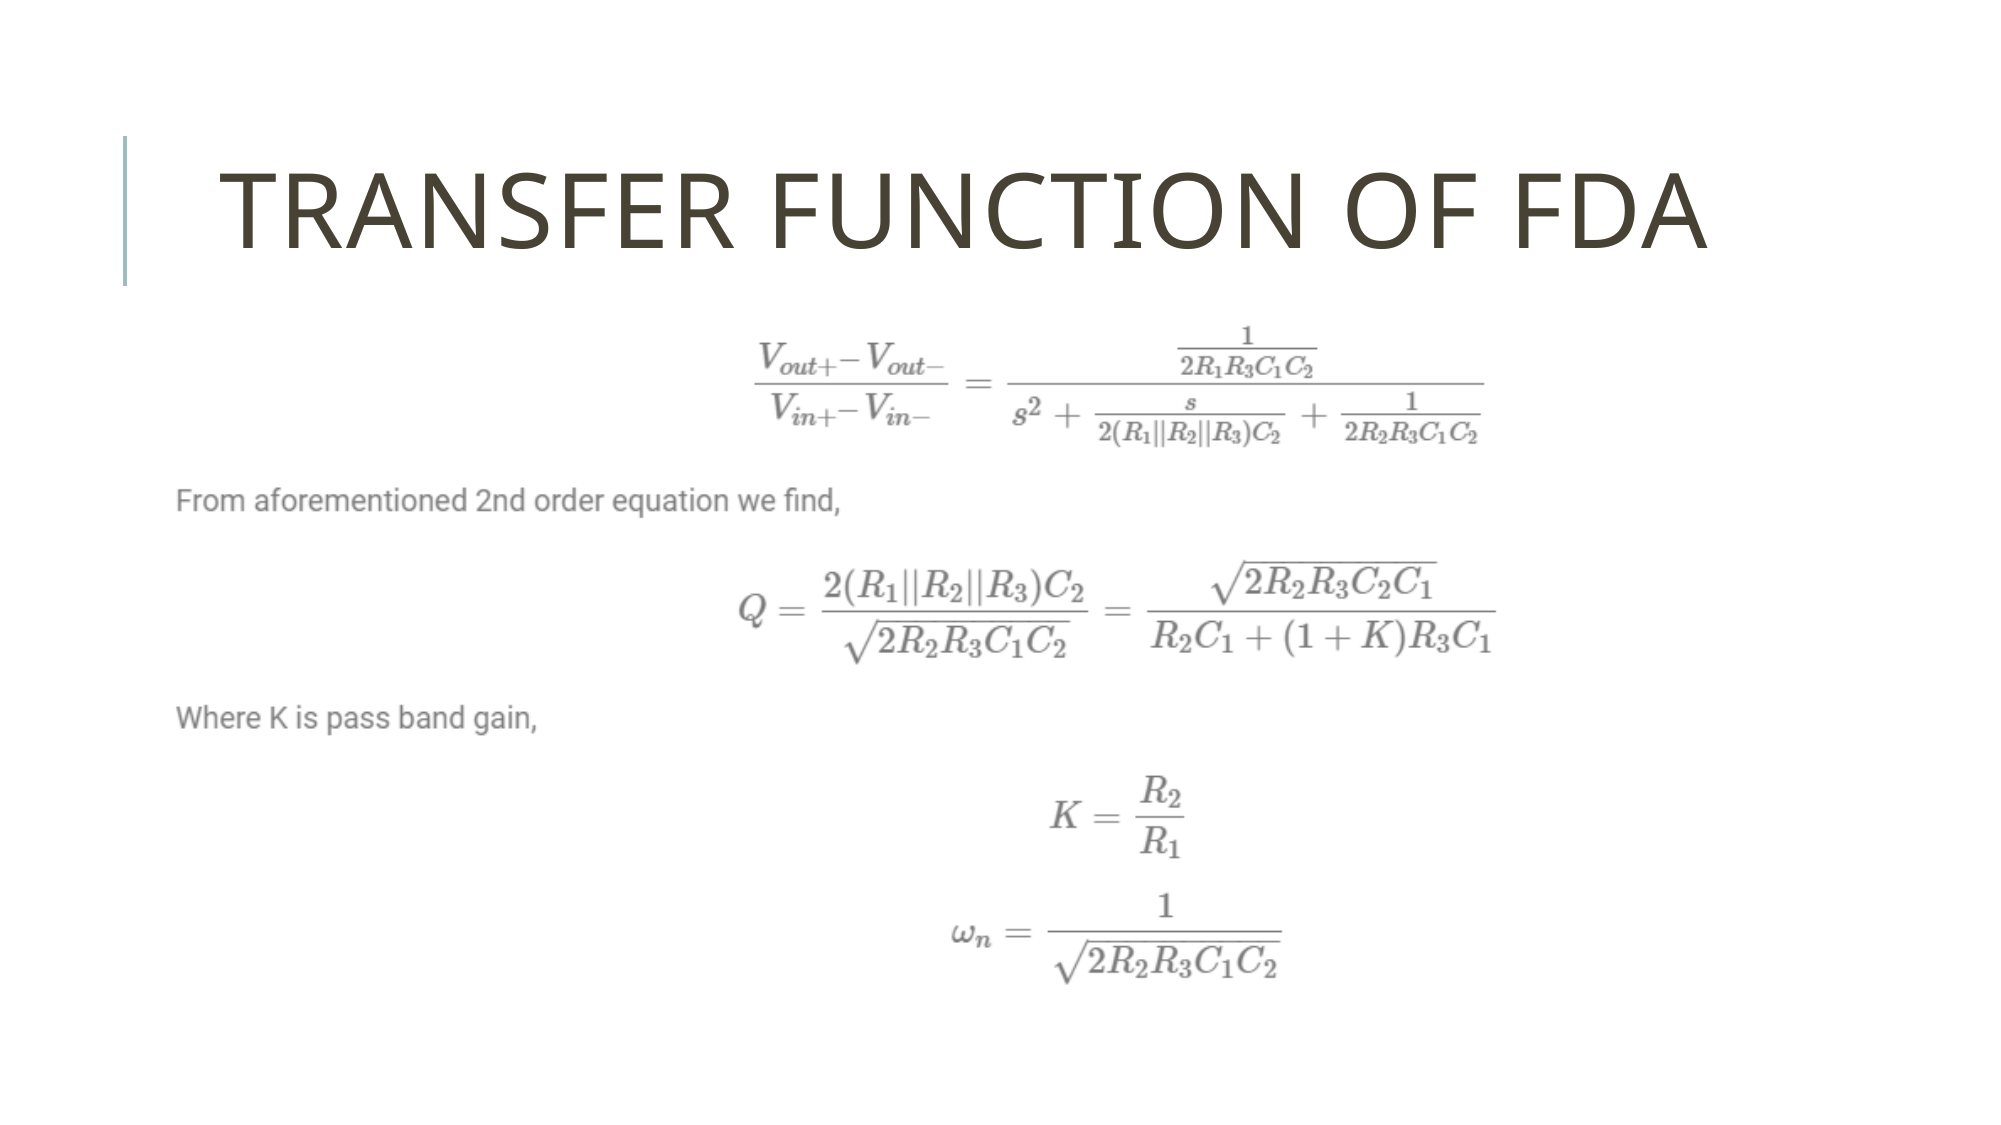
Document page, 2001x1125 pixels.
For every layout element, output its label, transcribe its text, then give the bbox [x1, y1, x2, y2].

title Transfer function of FDA [168, 96, 1763, 342]
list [137, 307, 1564, 1015]
